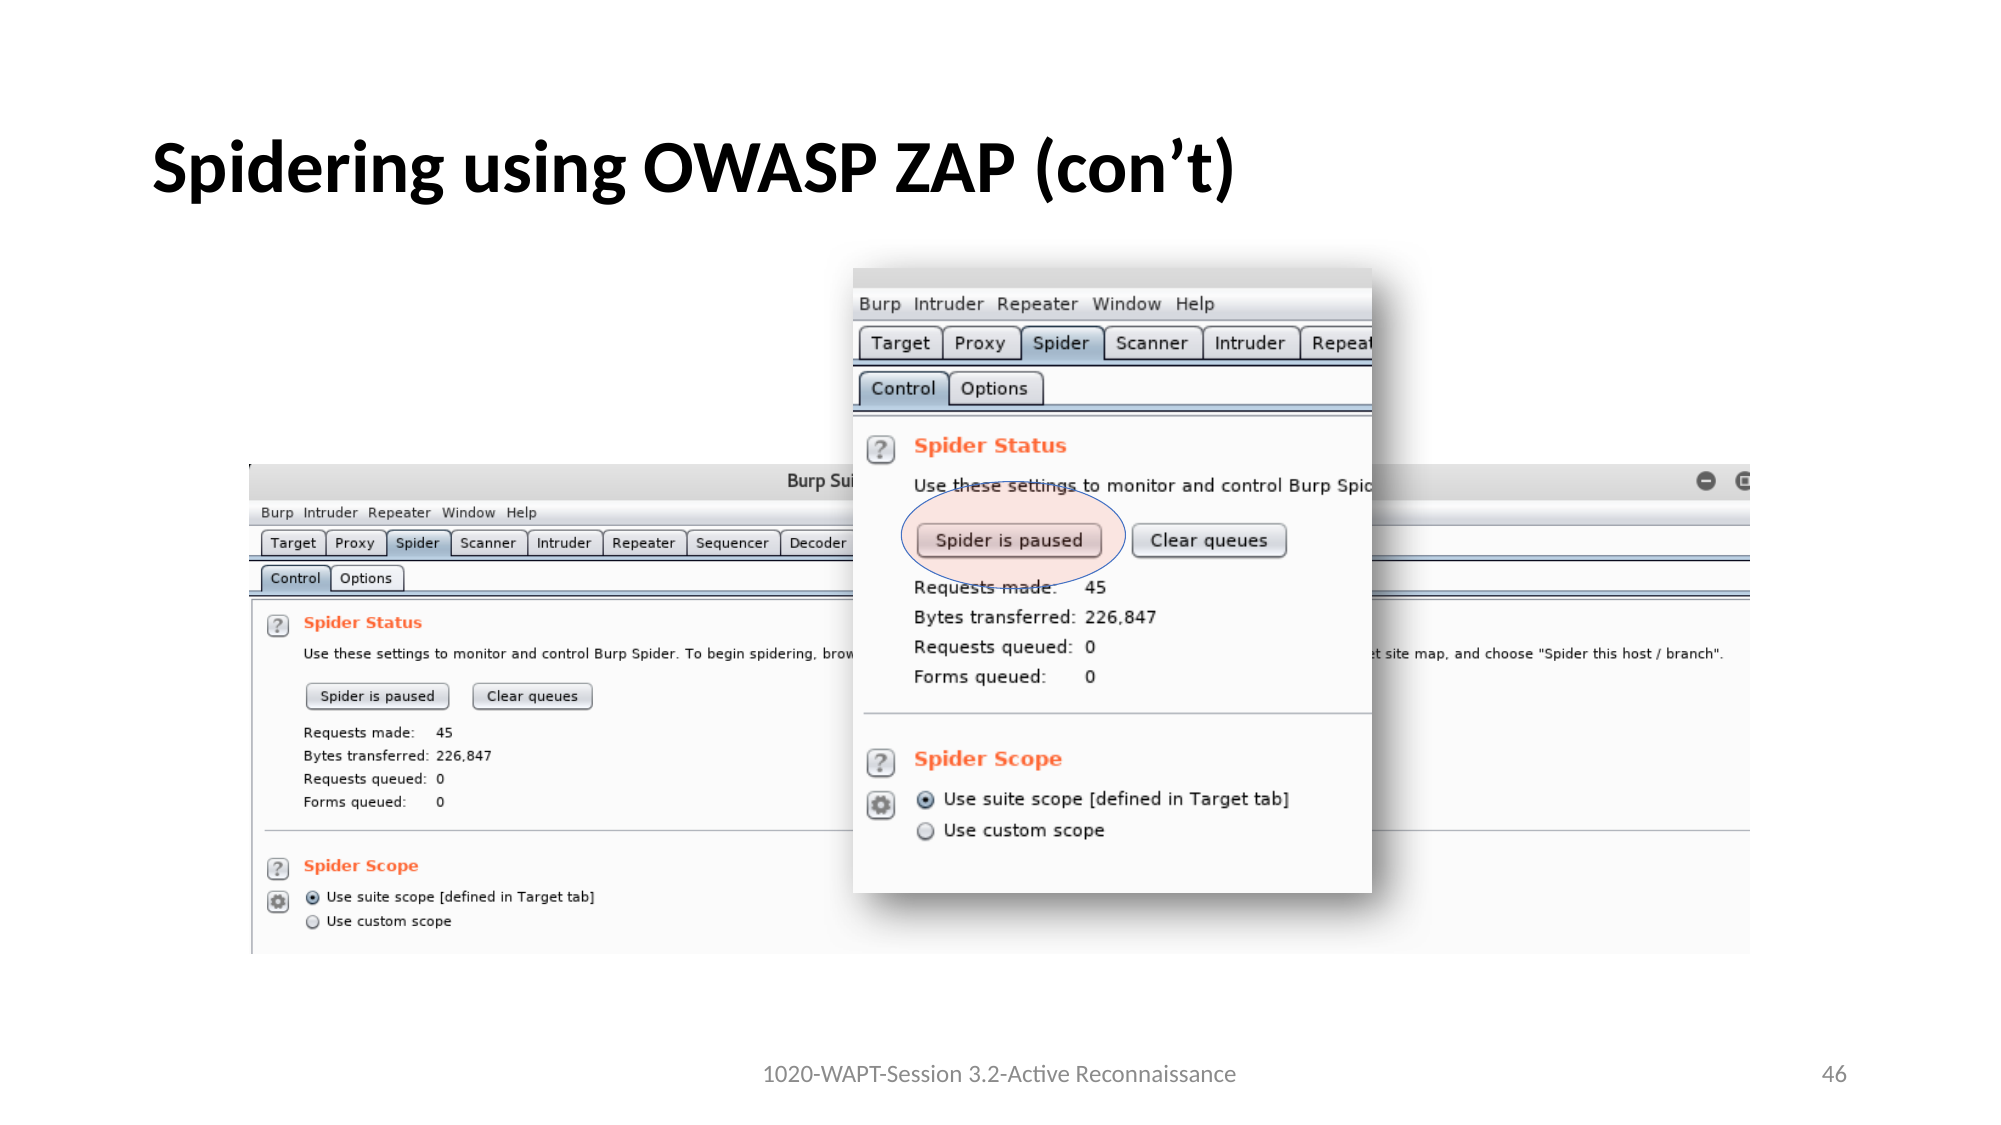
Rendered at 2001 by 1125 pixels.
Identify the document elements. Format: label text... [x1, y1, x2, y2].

picture [249, 268, 1750, 954]
slide_number 46 [1412, 1042, 1863, 1103]
footer 1020-WAPT-Session 3.2-Active Reconnaissance [662, 1042, 1338, 1103]
title Spidering using OWASP ZAP (con’t) [137, 59, 1863, 278]
